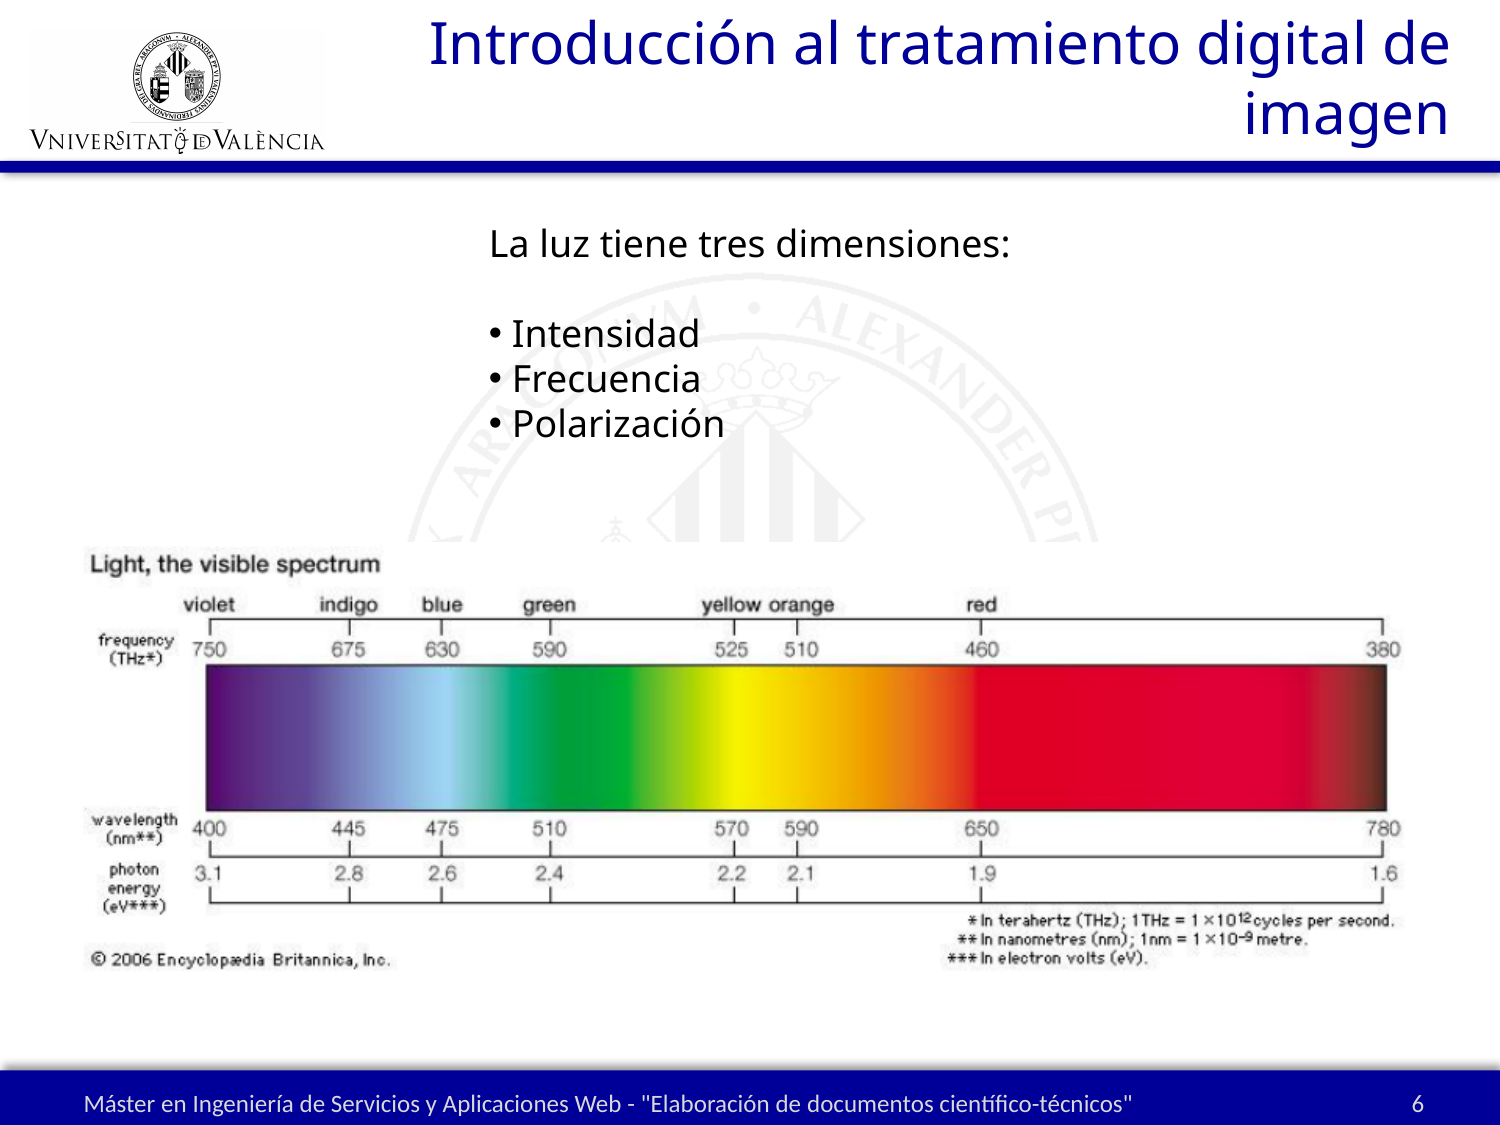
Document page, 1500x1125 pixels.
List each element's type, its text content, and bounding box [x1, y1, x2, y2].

picture [68, 255, 1451, 994]
title Introducción al tratamiento digital de imagen [360, 16, 1466, 154]
footer Máster en Ingeniería de Servicios y Aplicaciones Web - "Elaboración de documentos científico-técnicos" [68, 1070, 1353, 1125]
picture [29, 30, 325, 154]
text_box La luz tiene tres dimensiones: Intensidad Frecuencia Polarización [474, 212, 1027, 453]
slide_number 6 [1364, 1070, 1440, 1125]
